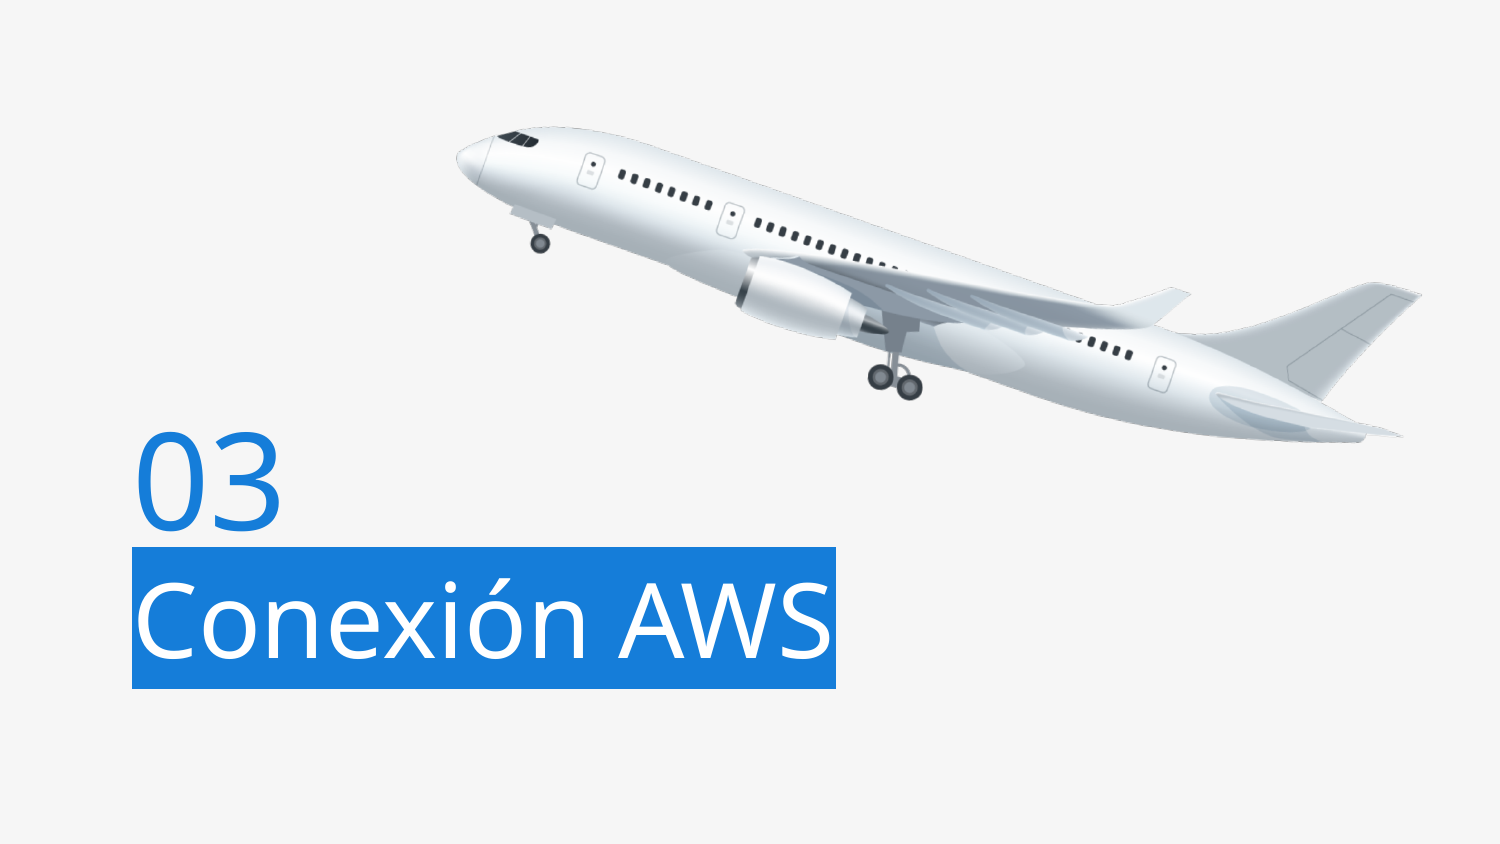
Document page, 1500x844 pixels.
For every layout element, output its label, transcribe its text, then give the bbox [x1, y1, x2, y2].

title 03 [116, 415, 343, 538]
title Conexión AWS [116, 549, 1096, 683]
picture [421, 94, 1442, 499]
